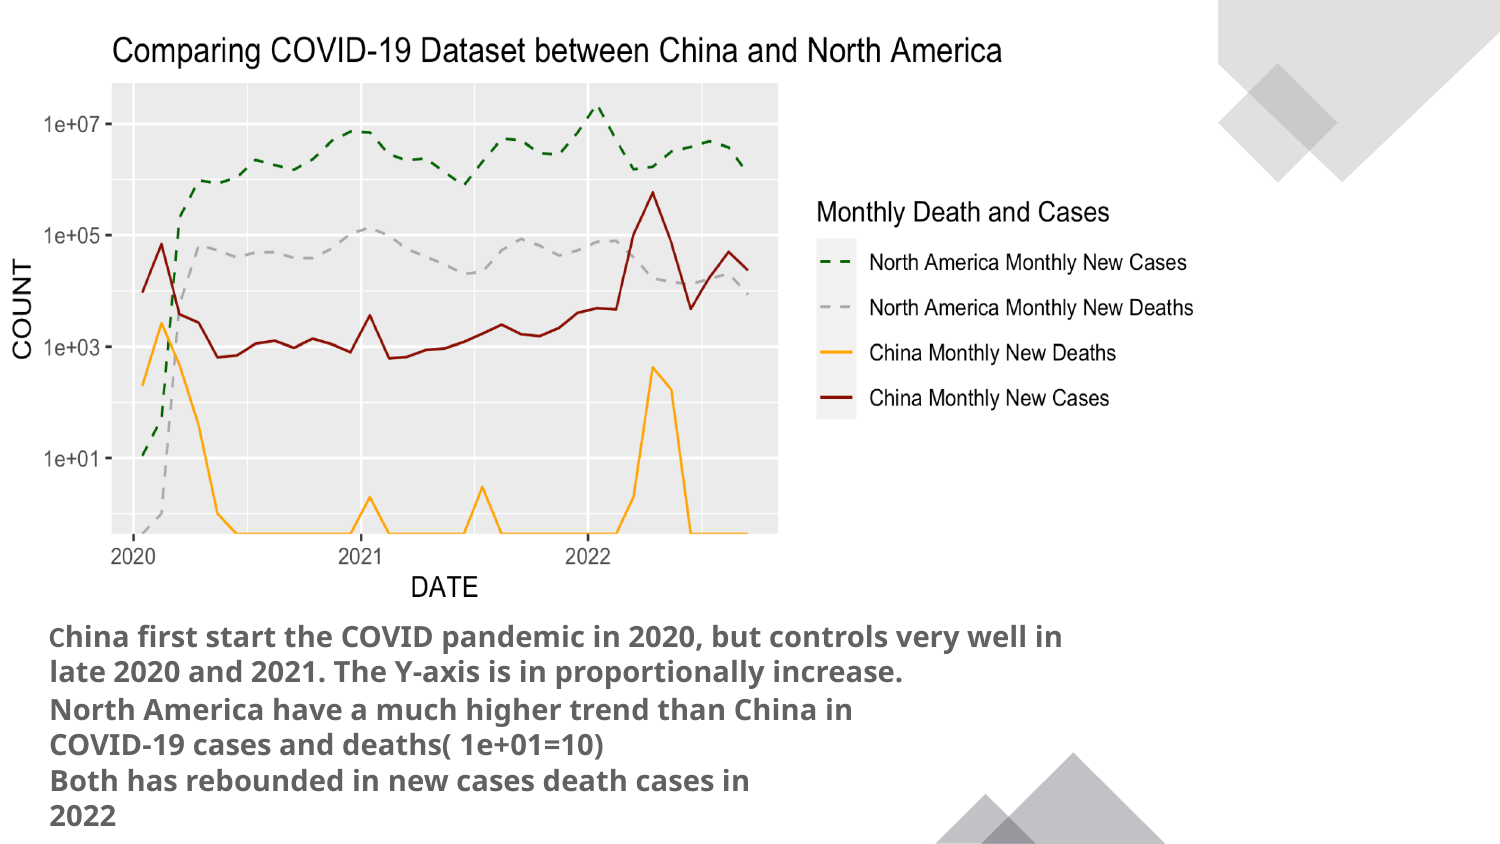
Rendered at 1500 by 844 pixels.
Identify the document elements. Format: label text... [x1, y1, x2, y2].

text_box [935, 793, 1036, 844]
text_box Both has rebounded in new cases death cases in 2022 [38, 756, 765, 839]
text_box [1223, 0, 1500, 183]
picture [0, 0, 1219, 614]
text_box North America have a much higher trend than China in COVID-19 cases and deaths( 1e+01=10) [38, 695, 889, 767]
text_box [1009, 752, 1166, 844]
text_box [1223, 93, 1309, 183]
text_box [0, 33, 1500, 844]
text_box China first start the COVID pandemic in 2020, but controls very well in late 2020 and 2021. The Y-axis is in proportionally increase. [38, 622, 1137, 695]
